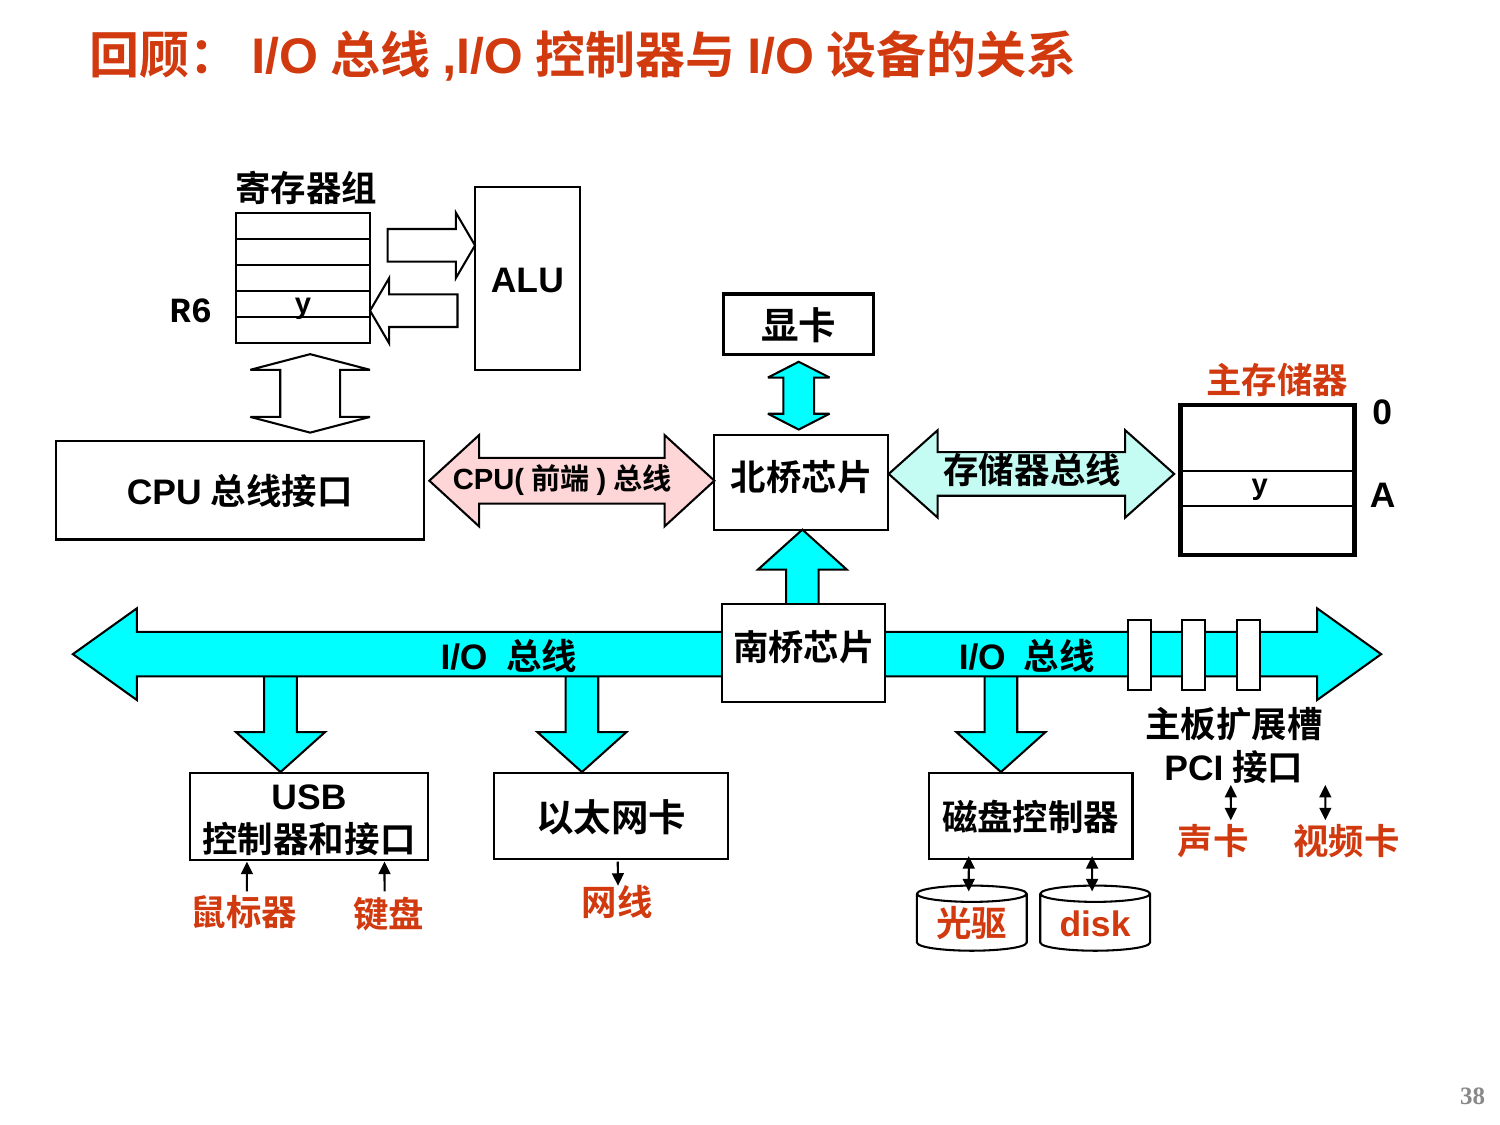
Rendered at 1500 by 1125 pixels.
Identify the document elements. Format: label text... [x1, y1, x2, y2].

slide_number 38 [1162, 1064, 1500, 1125]
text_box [705, 294, 1411, 556]
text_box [72, 529, 1382, 795]
title 回顾：I/O总线,I/O控制器与I/O设备的关系 [78, 28, 1384, 89]
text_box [55, 158, 771, 540]
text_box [175, 773, 1416, 951]
